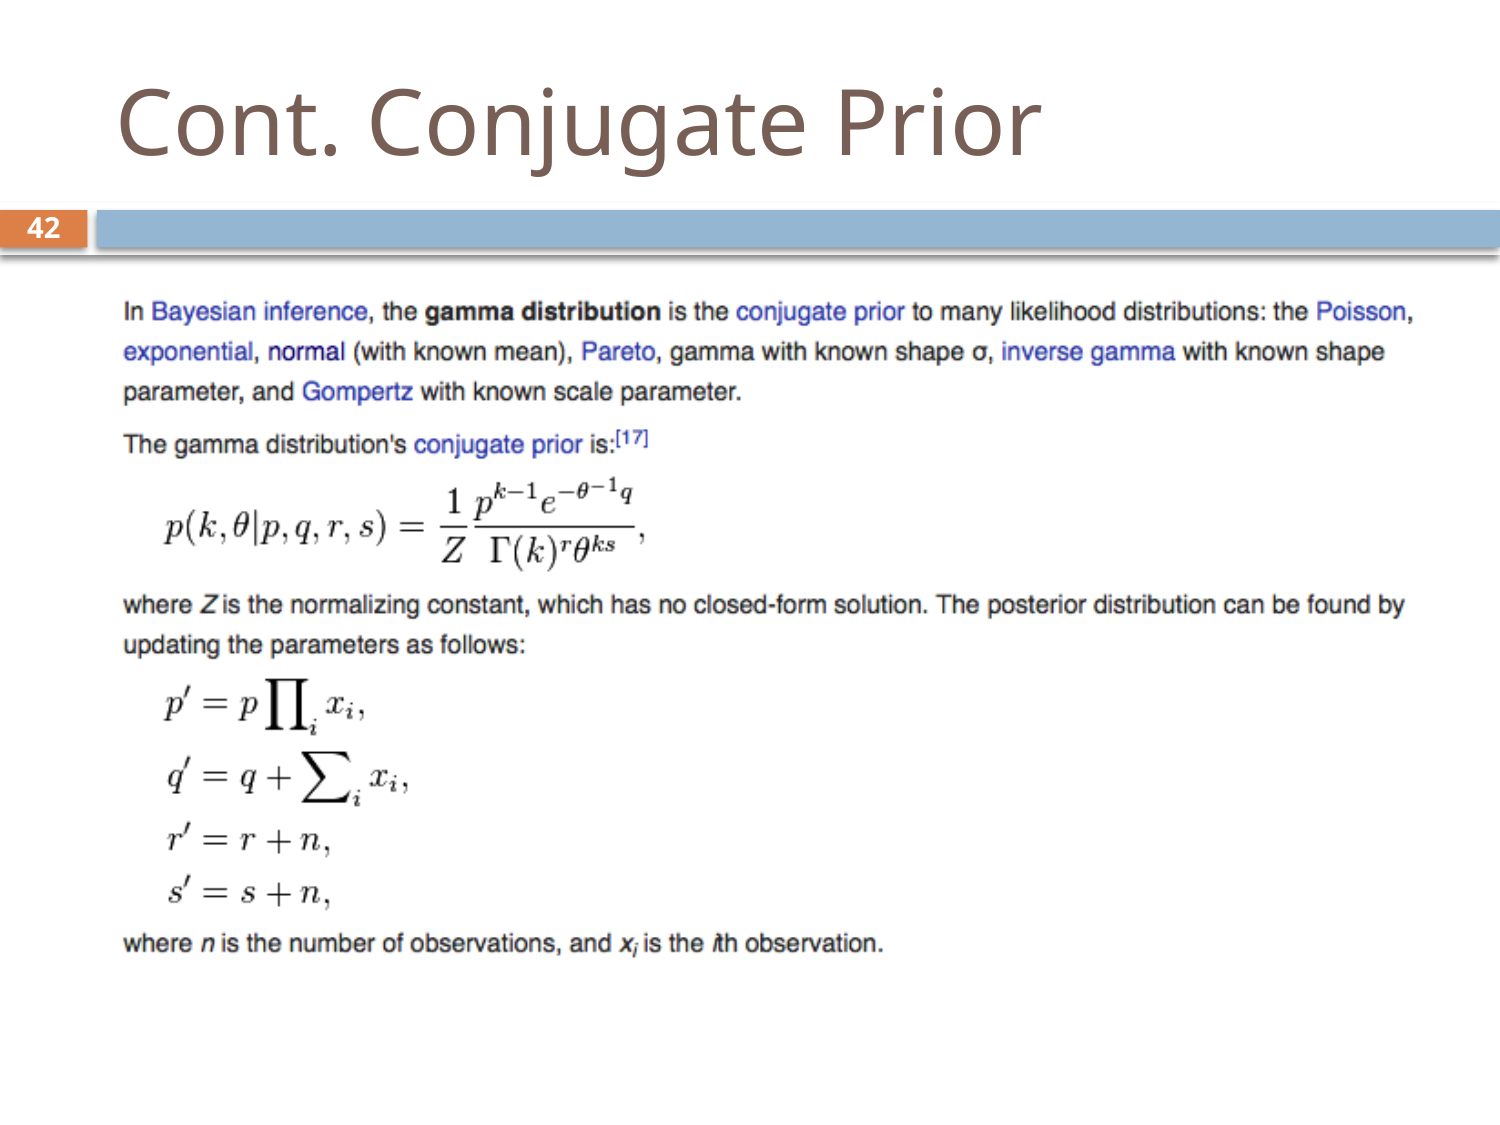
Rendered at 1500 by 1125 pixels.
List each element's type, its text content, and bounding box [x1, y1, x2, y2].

title Cont. Conjugate Prior [100, 37, 1438, 200]
slide_number 42 [0, 208, 88, 249]
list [100, 262, 1439, 1001]
